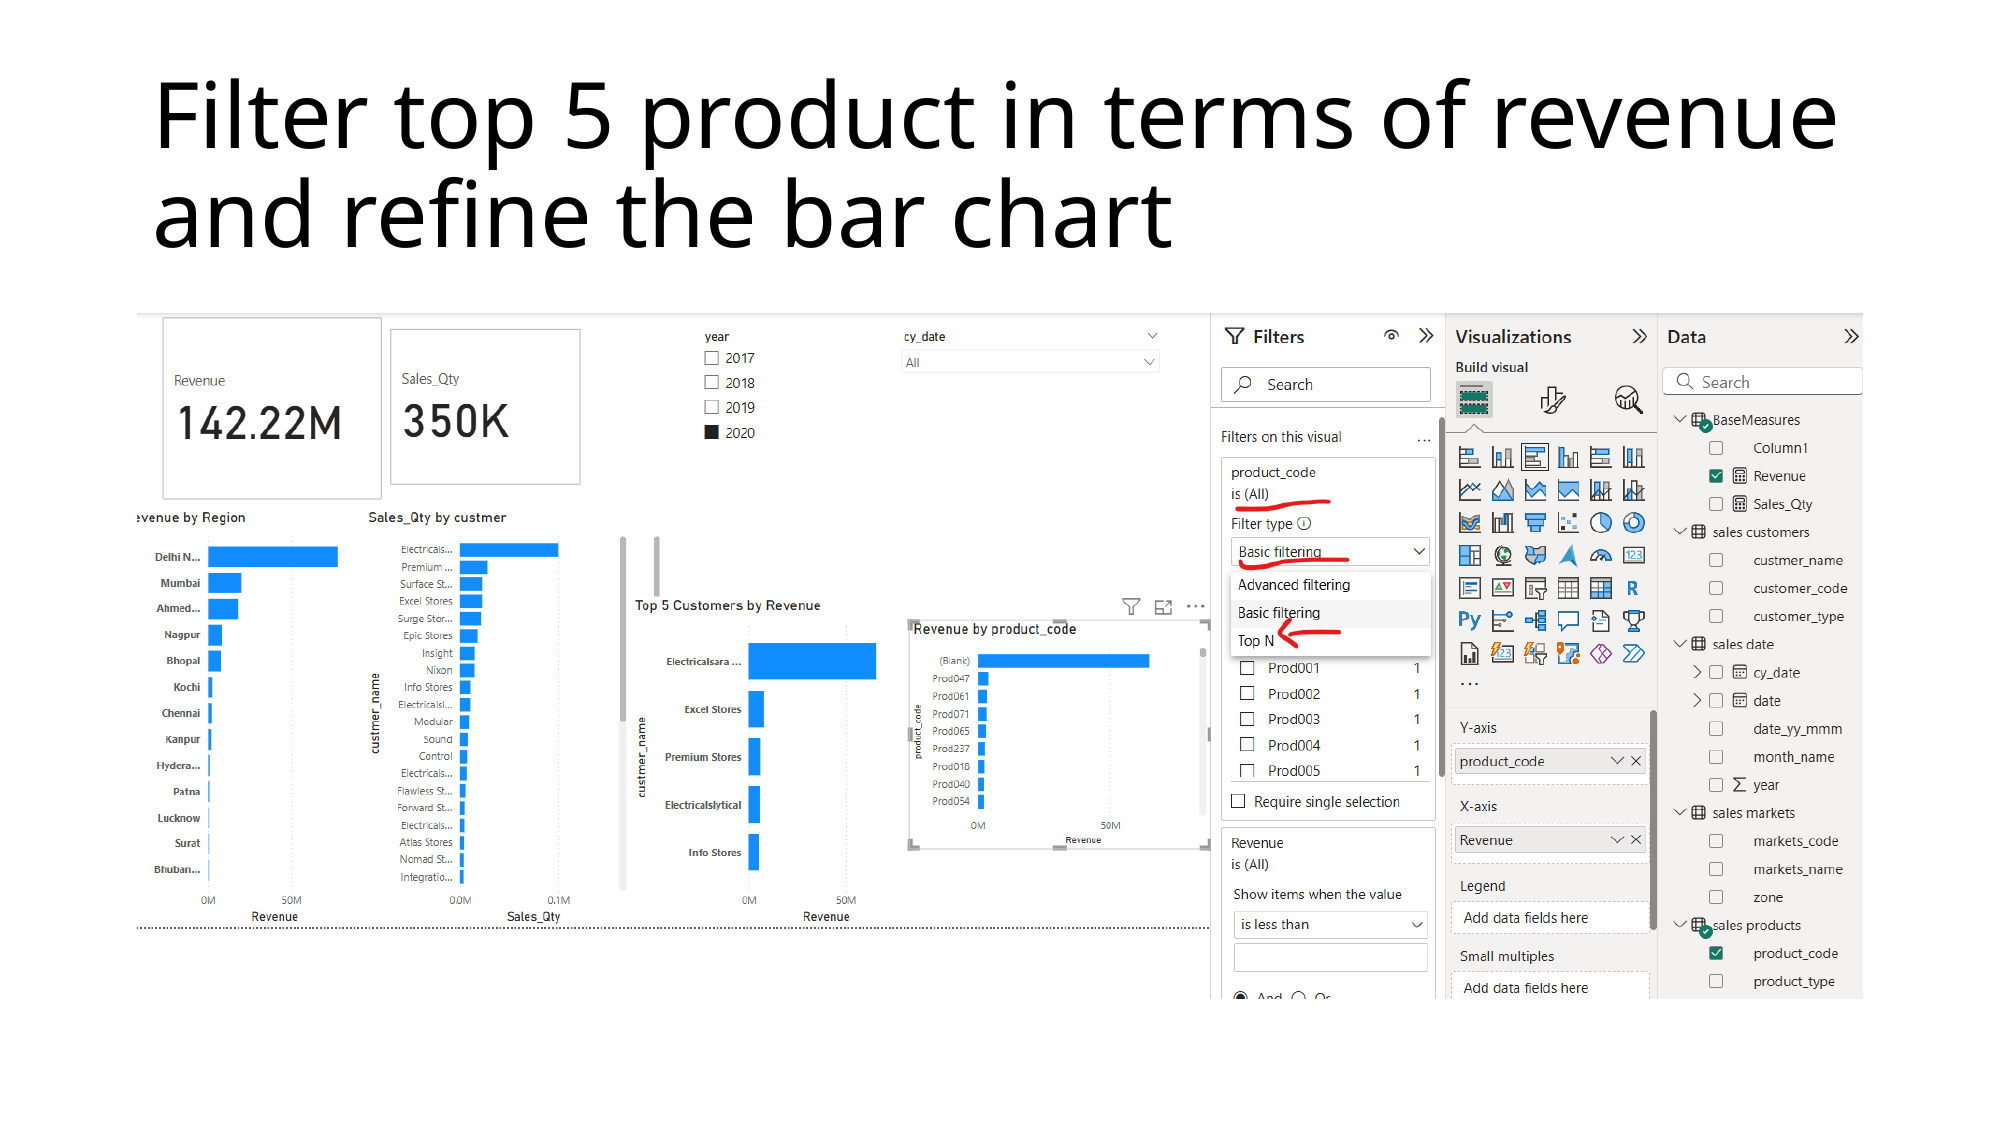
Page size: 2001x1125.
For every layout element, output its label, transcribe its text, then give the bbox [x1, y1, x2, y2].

title Filter top 5 product in terms of revenue and refine the bar chart [137, 59, 1863, 278]
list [137, 313, 1863, 1000]
